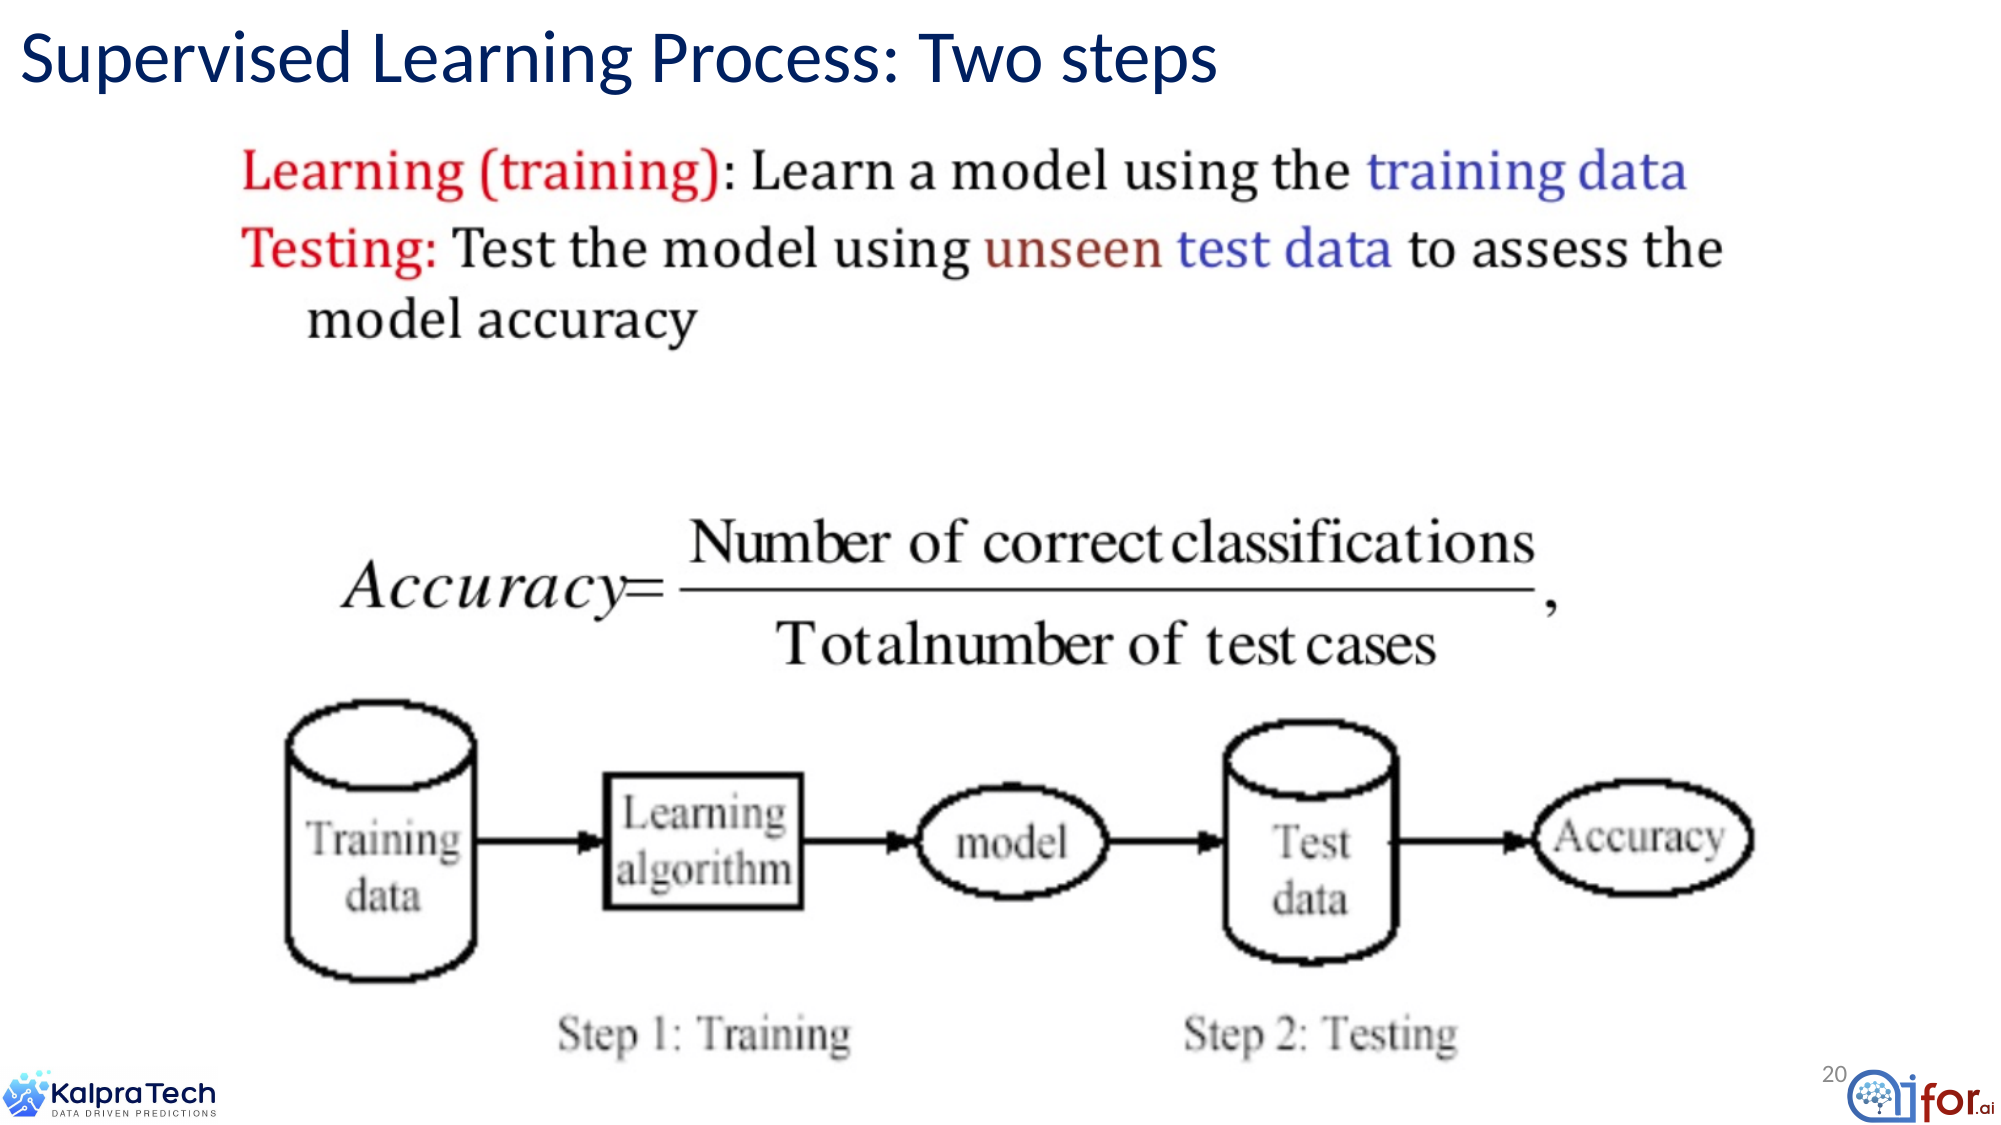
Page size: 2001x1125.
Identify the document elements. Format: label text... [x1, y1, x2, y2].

picture [1845, 1066, 1999, 1125]
slide_number 20 [1792, 1042, 1863, 1103]
picture [0, 132, 1792, 1124]
text_box Supervised Learning Process: Two steps [5, 0, 1236, 105]
